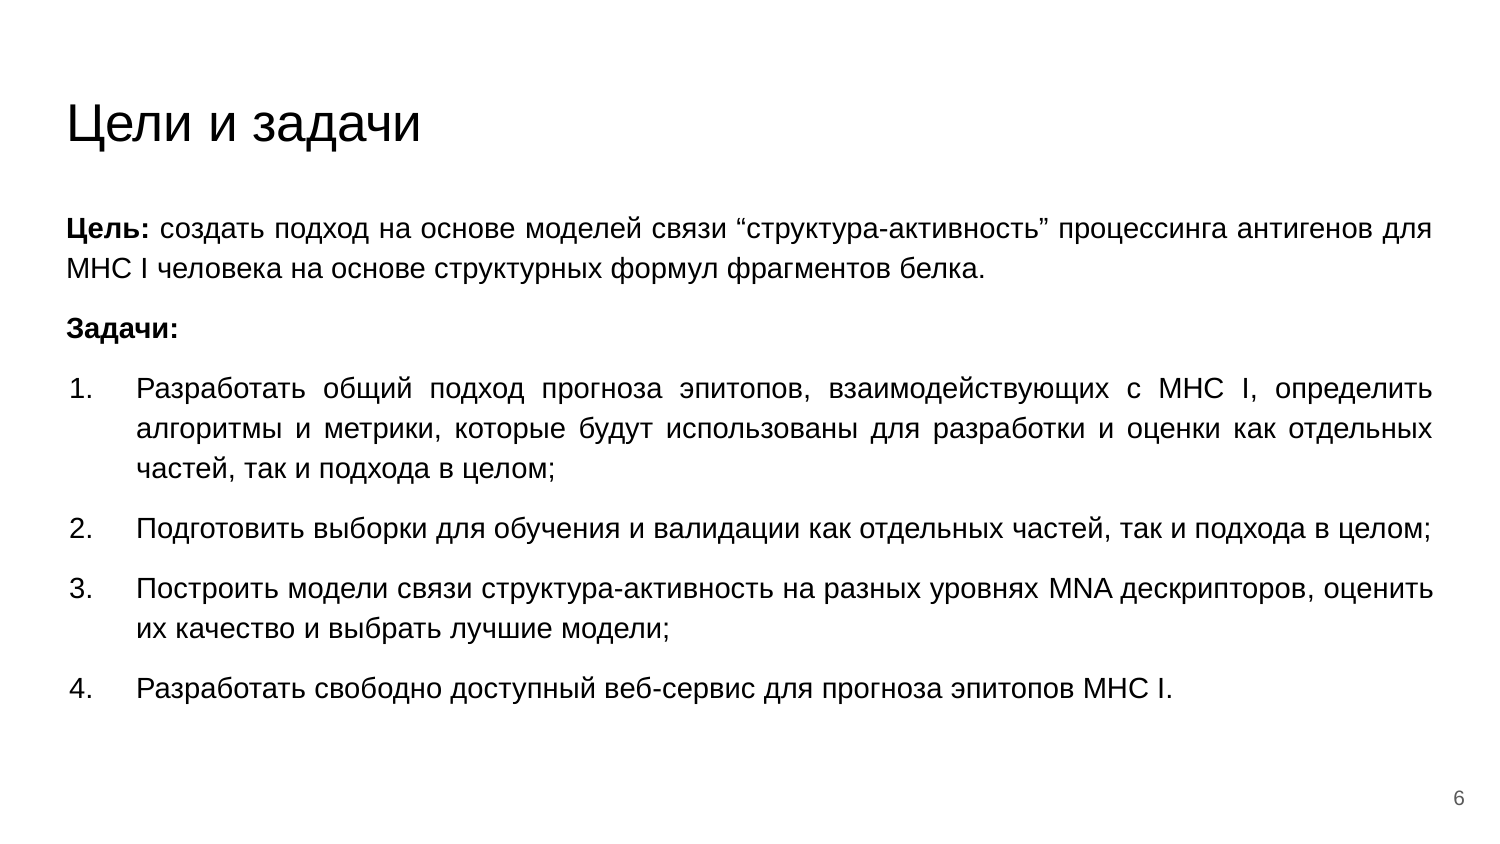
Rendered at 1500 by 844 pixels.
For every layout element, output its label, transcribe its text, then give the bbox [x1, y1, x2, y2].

title Цели и задачи [51, 72, 1449, 167]
slide_number 6 [1389, 764, 1480, 830]
list Цель: создать подход на основе моделей связи “структура-активность” процессинга антигенов для МНС I человека на основе структурных формул фрагментов белка. Задачи: Разработать общий подход прогноза эпитопов, взаимодействующих с MHC I, определить алгоритмы и метрики, которые будут использованы для разработки и оценки как отдельных частей, так и подхода в целом; Подготовить выборки для обучения и валидации как отдельных частей, так и подхода в целом; Построить модели связи структура-активность на разных уровнях MNA дескрипторов, оценить их качество и выбрать лучшие модели; Разработать свободно доступный веб-сервис для прогноза эпитопов MHC I. [51, 189, 1449, 750]
